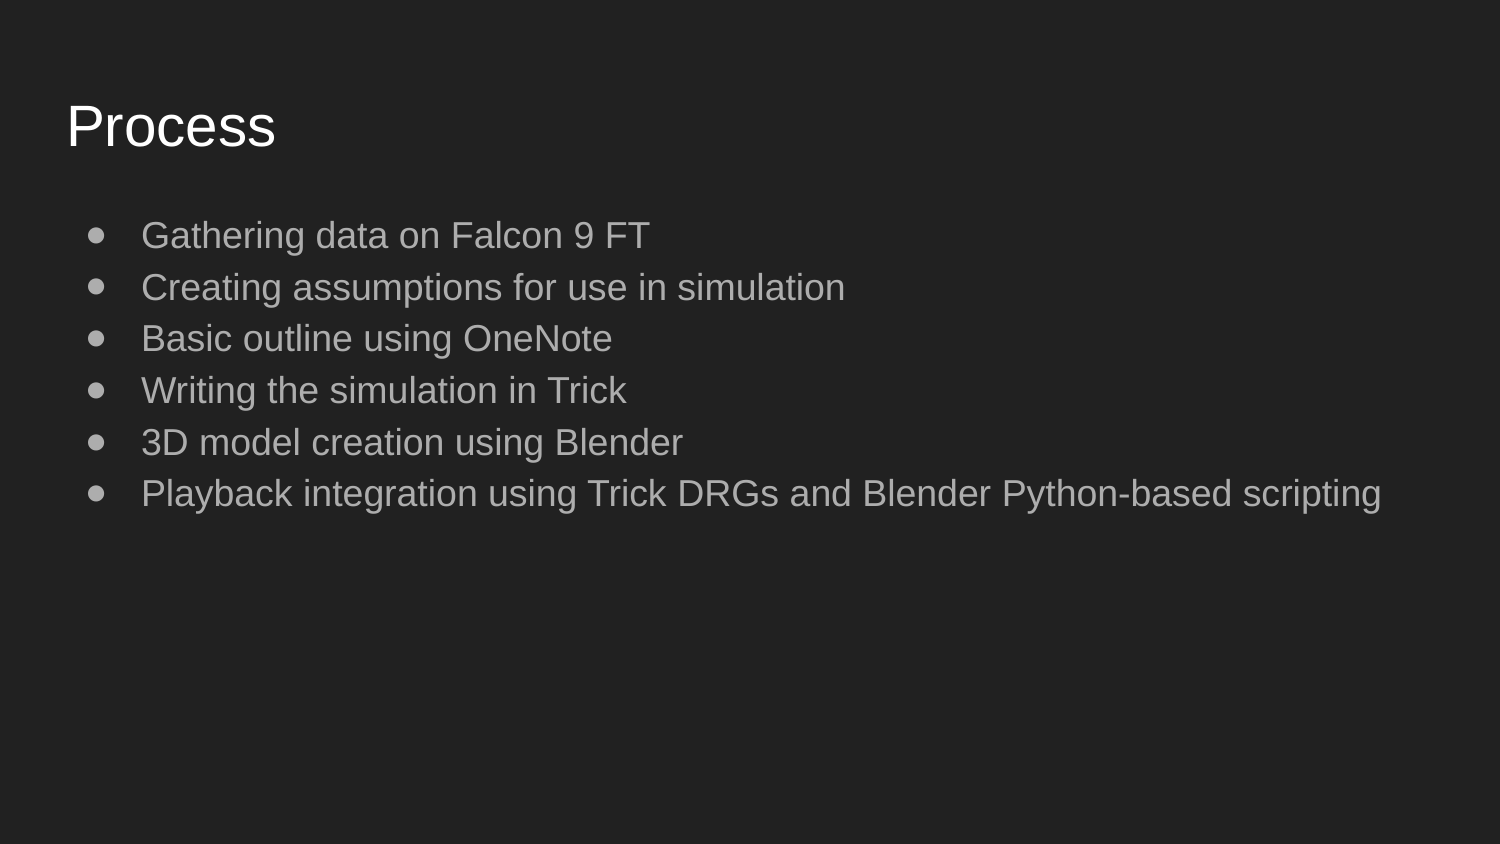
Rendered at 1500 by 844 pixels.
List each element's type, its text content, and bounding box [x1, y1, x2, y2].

list Gathering data on Falcon 9 FT Creating assumptions for use in simulation Basic outline using OneNote Writing the simulation in Trick 3D model creation using Blender Playback integration using Trick DRGs and Blender Python-based scripting [51, 189, 1449, 750]
title Process [51, 72, 1449, 167]
